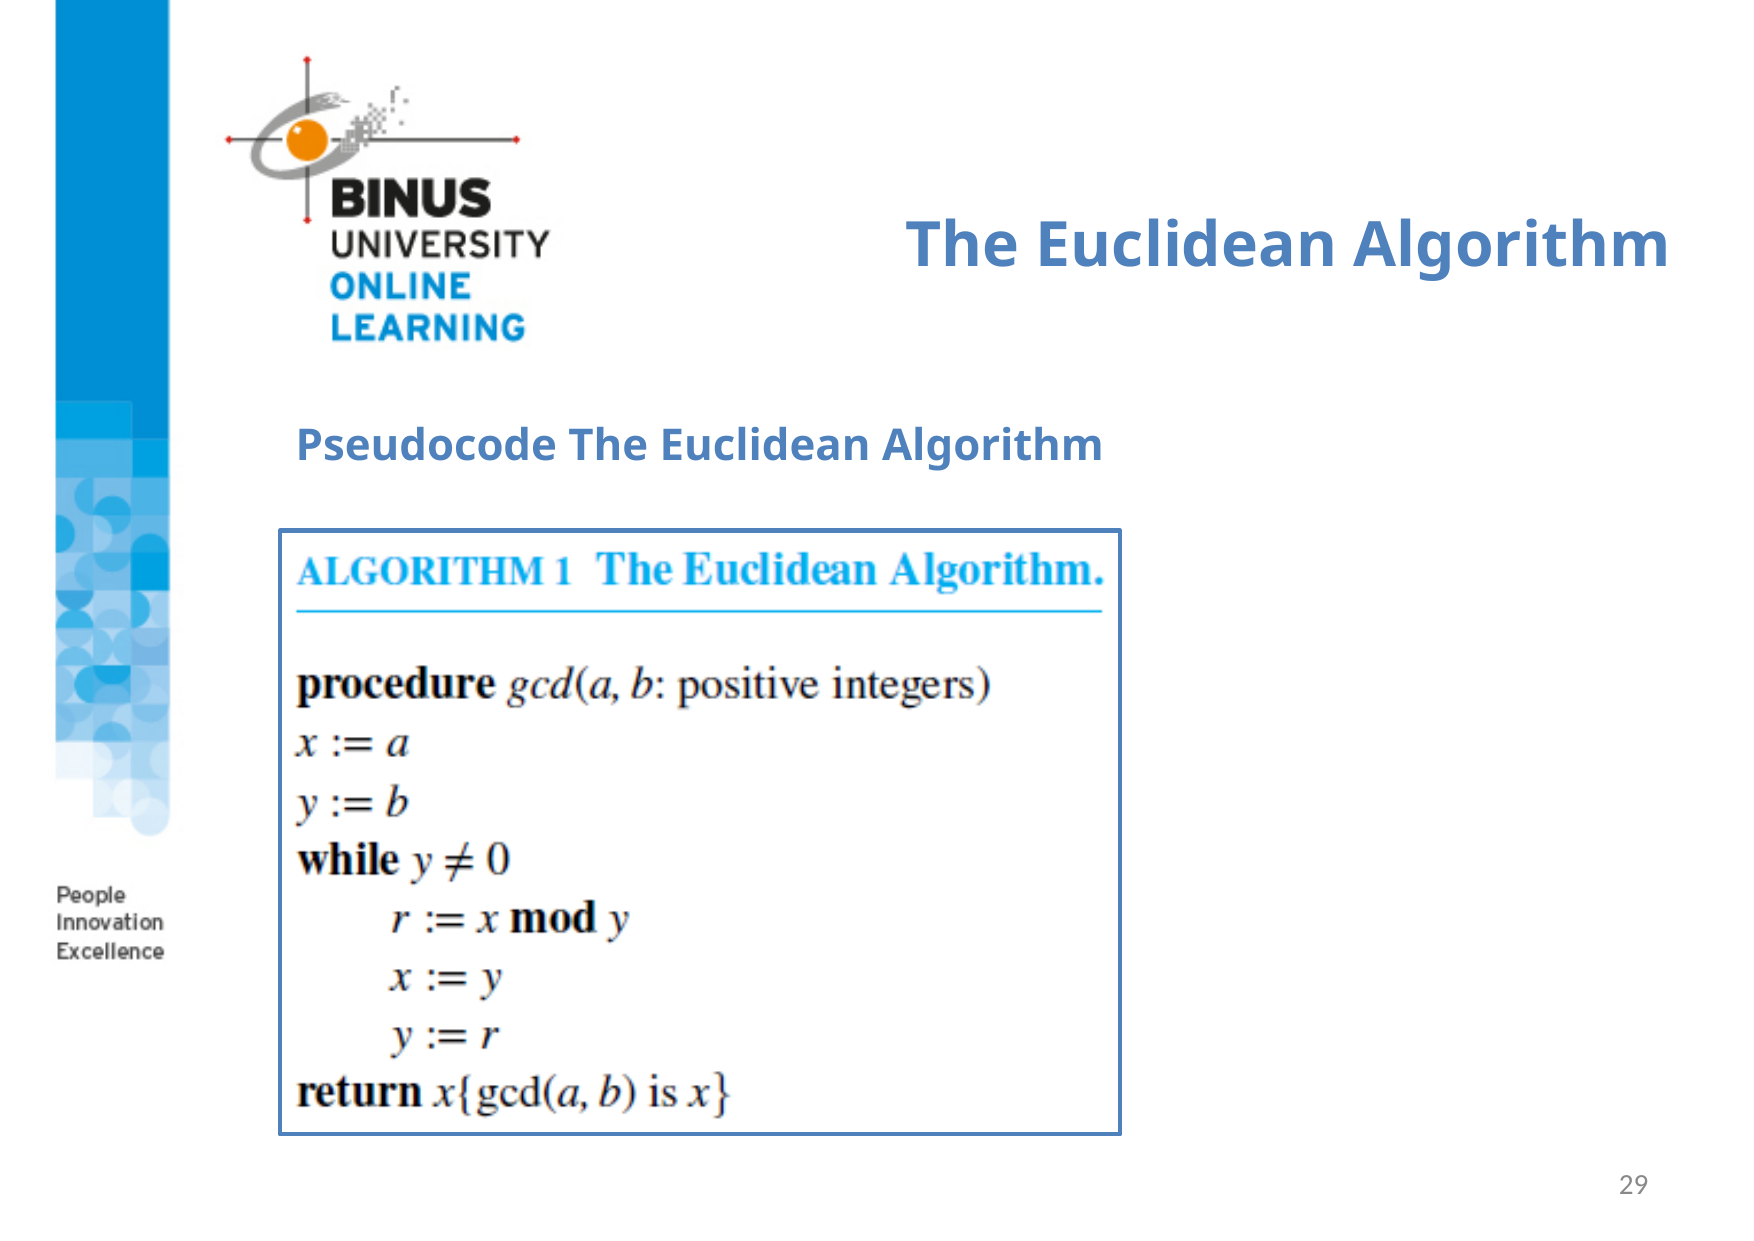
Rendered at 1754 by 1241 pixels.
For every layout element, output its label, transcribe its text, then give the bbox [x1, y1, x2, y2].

title The Euclidean Algorithm [607, 137, 1689, 345]
picture [0, 0, 1754, 1241]
slide_number 29 [1256, 1149, 1666, 1216]
text_box Pseudocode The Euclidean Algorithm [280, 409, 1120, 477]
